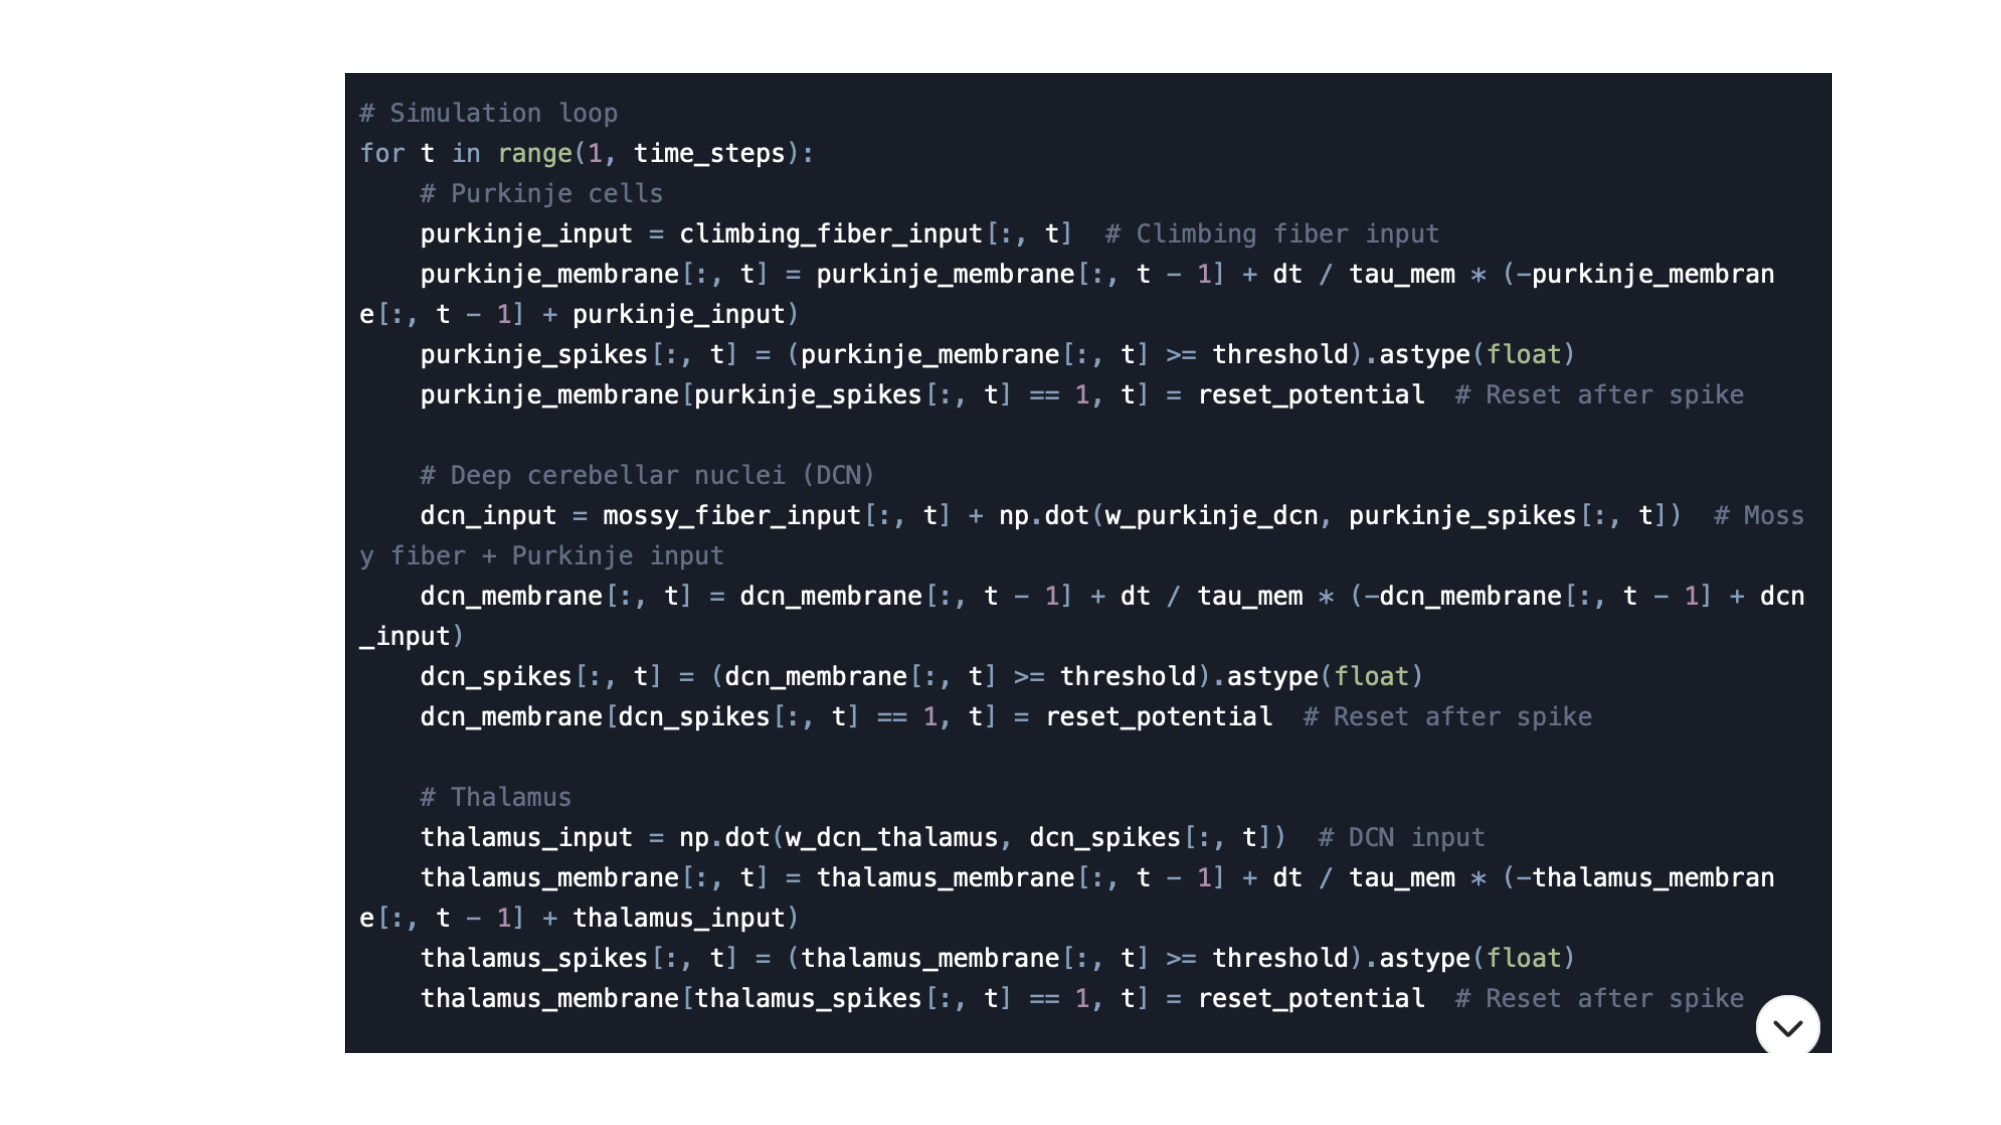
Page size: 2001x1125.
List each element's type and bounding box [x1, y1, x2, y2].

picture [344, 73, 1833, 1053]
